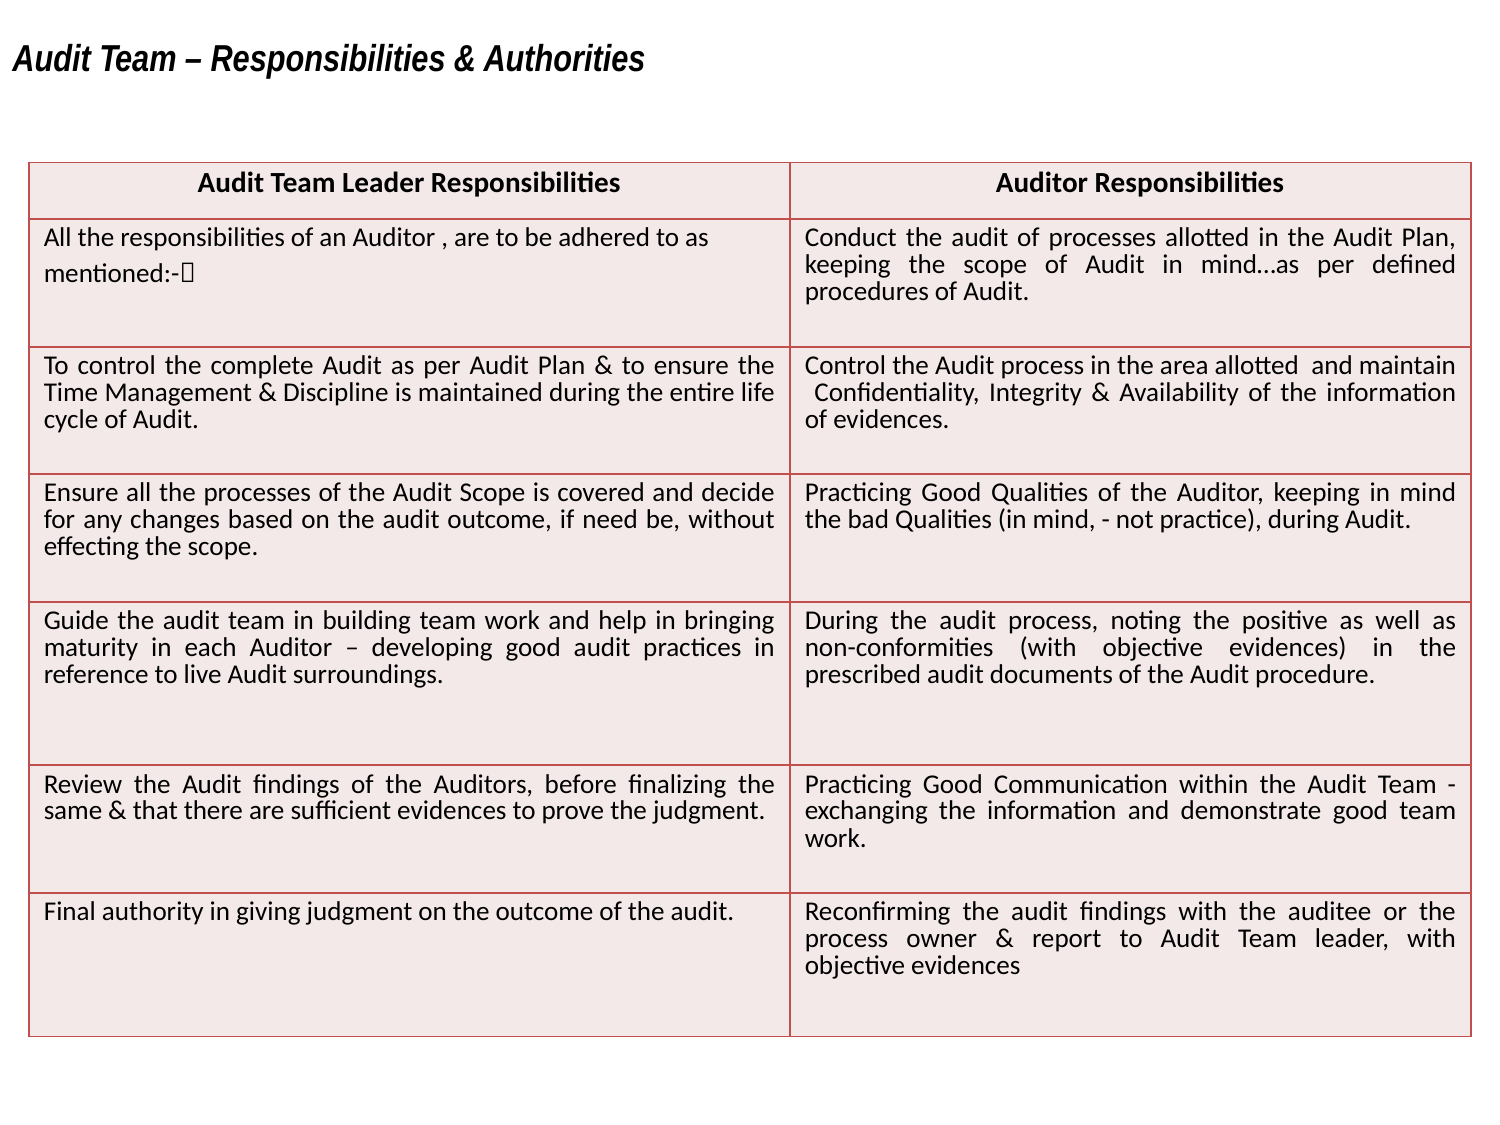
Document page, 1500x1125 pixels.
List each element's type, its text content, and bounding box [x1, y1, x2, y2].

table_cell Reconfirming the audit findings with the auditee or the process owner & report to Audit Team leader, with objective evidences [791, 894, 1470, 1036]
table_cell Practicing Good Qualities of the Auditor, keeping in mind the bad Qualities (in mind, - not practice), during Audit. [791, 475, 1470, 601]
table_cell Guide the audit team in building team work and help in bringing maturity in each Auditor – developing good audit practices in reference to live Audit surroundings. [30, 603, 789, 764]
table_cell Ensure all the processes of the Audit Scope is covered and decide for any changes based on the audit outcome, if need be, without effecting the scope. [30, 475, 789, 601]
table_cell Practicing Good Communication within the Audit Team - exchanging the information and demonstrate good team work. [791, 766, 1470, 892]
table_header Audit Team Leader Responsibilities [30, 163, 789, 218]
table_cell Review the Audit findings of the Auditors, before finalizing the same & that there are sufficient evidences to prove the judgment. [30, 766, 789, 892]
table_cell Conduct the audit of processes allotted in the Audit Plan, keeping the scope of Audit in mind…as per defined procedures of Audit. [791, 220, 1470, 346]
table_cell To control the complete Audit as per Audit Plan & to ensure the Time Management & Discipline is maintained during the entire life cycle of Audit. [30, 348, 789, 473]
table_cell Final authority in giving judgment on the outcome of the audit. [30, 894, 789, 1036]
table_cell During the audit process, noting the positive as well as non-conformities (with objective evidences) in the prescribed audit documents of the Audit procedure. [791, 603, 1470, 764]
table_cell Control the Audit process in the area allotted and maintain Confidentiality, Integrity & Availability of the information of evidences. [791, 348, 1470, 473]
table_header Auditor Responsibilities [791, 163, 1470, 218]
text_box Audit Team – Responsibilities & Authorities [0, 26, 750, 88]
table_cell All the responsibilities of an Auditor , are to be adhered to as mentioned:- [30, 220, 789, 346]
